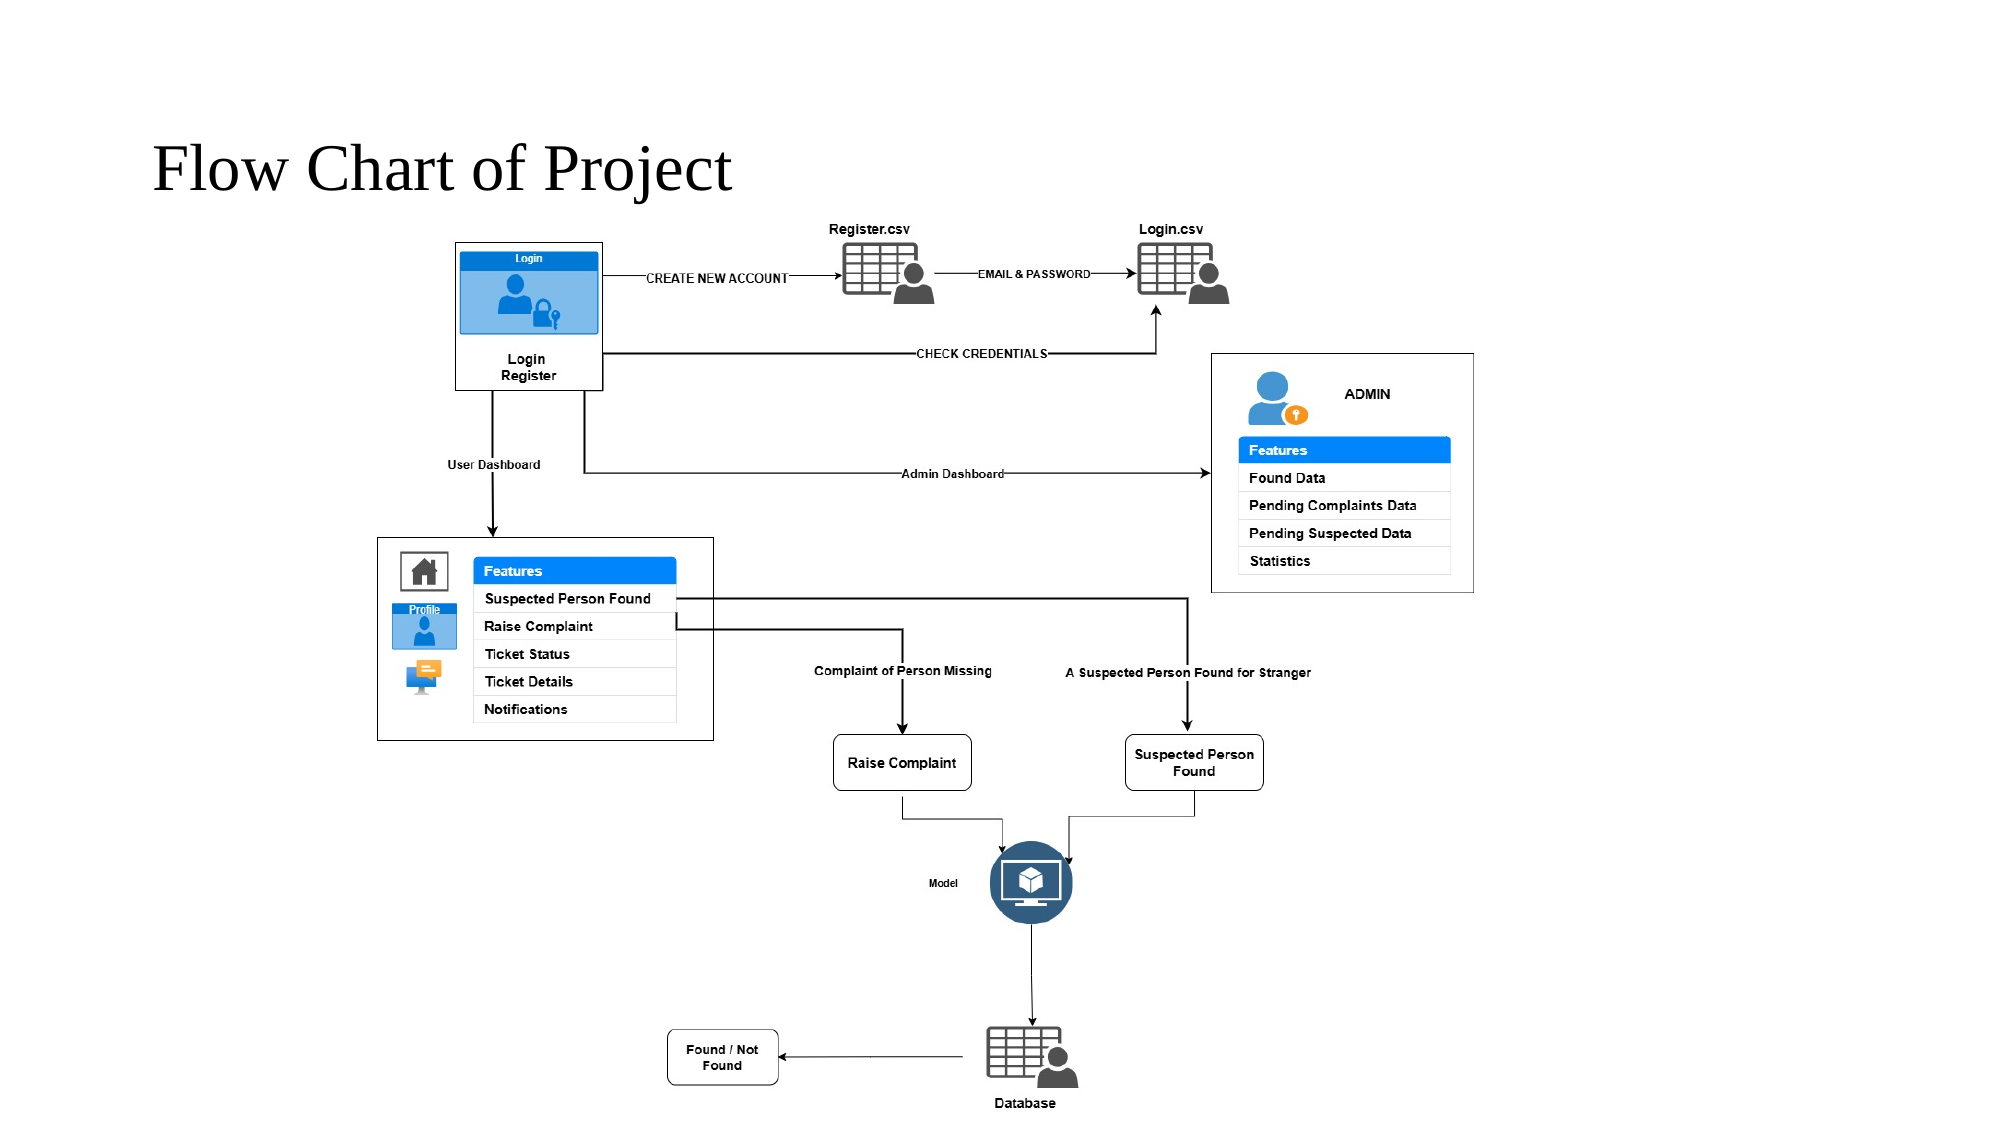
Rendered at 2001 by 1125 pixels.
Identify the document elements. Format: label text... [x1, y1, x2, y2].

picture [377, 214, 1474, 1112]
title Flow Chart of Project [137, 59, 1863, 278]
